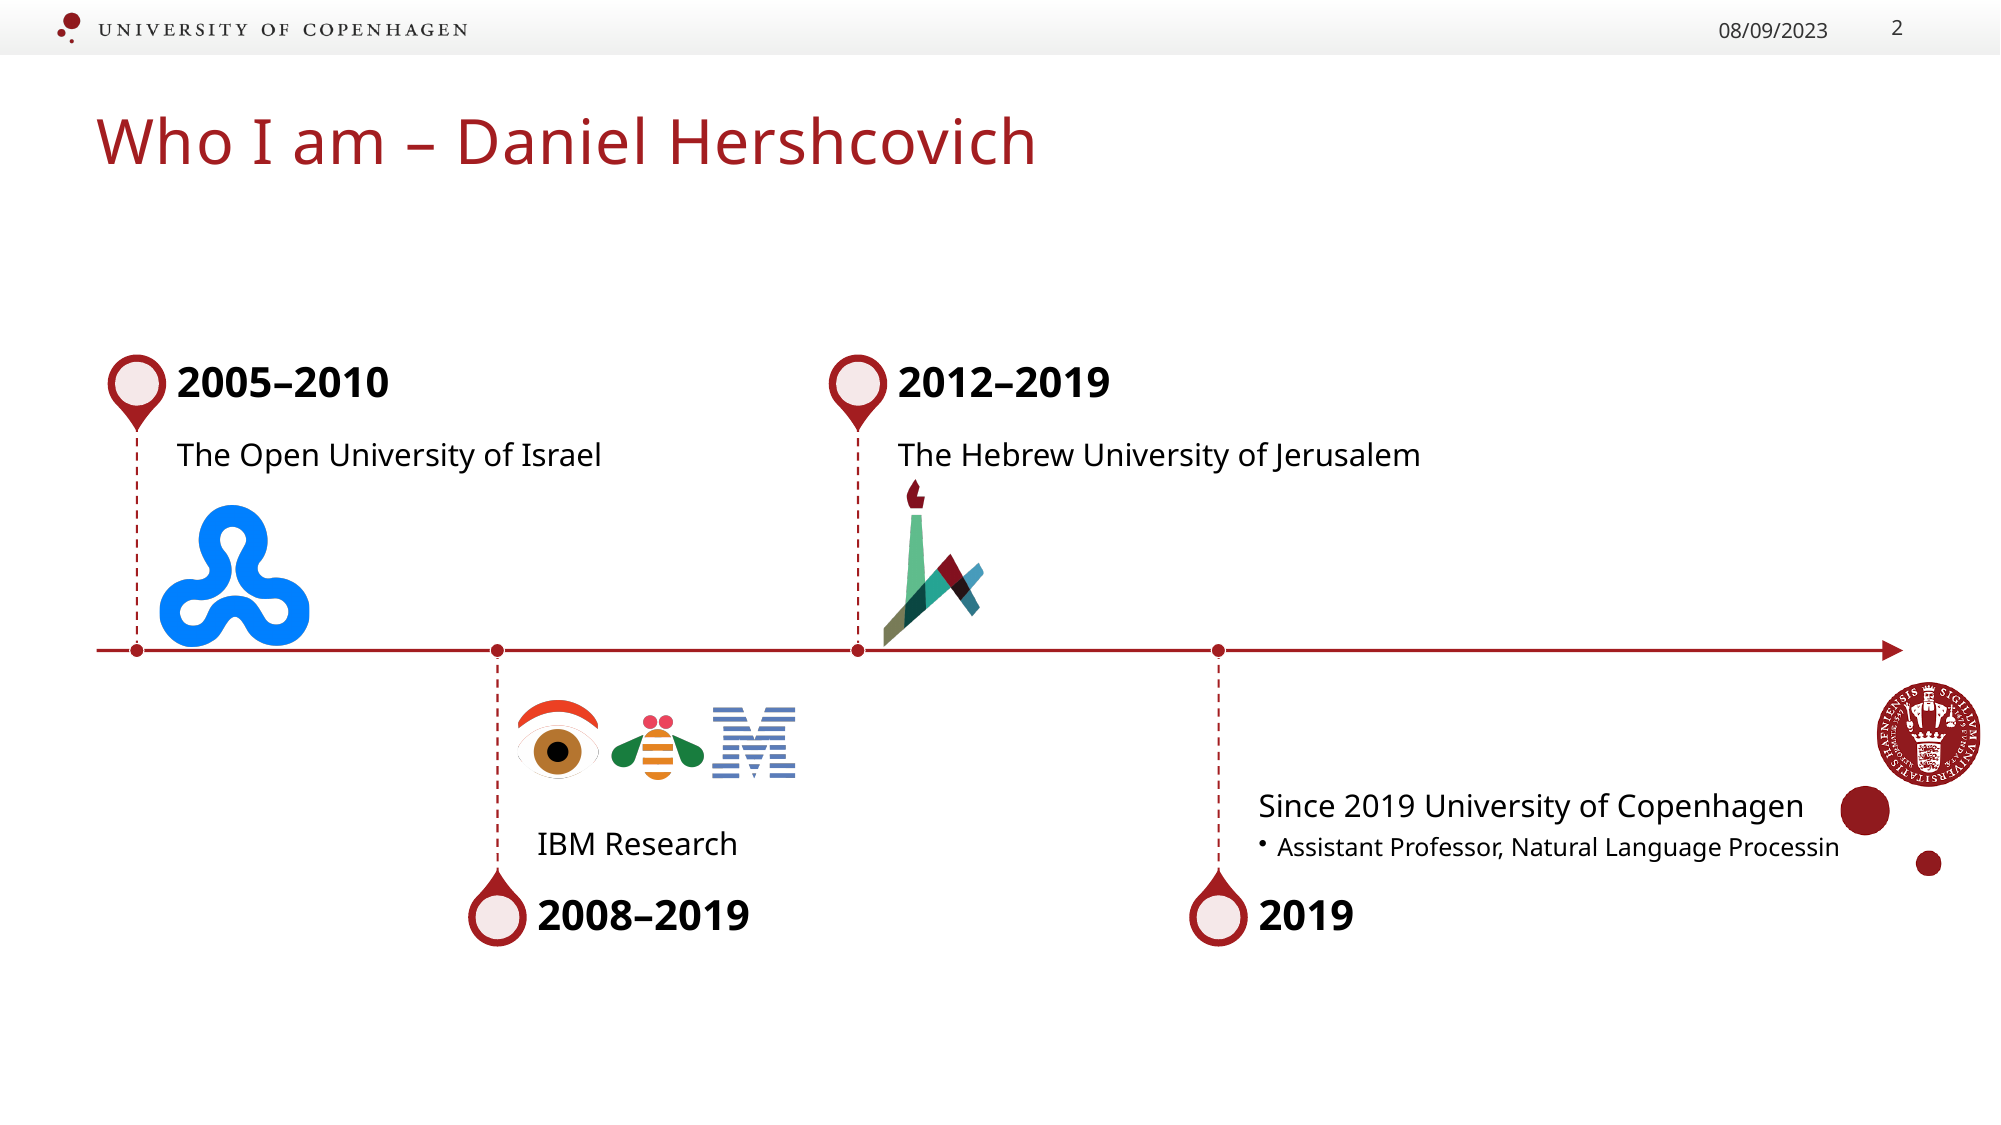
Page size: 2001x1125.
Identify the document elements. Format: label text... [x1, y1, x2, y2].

slide_number 2 [1840, 14, 1904, 43]
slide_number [1694, 14, 1829, 43]
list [96, 267, 1904, 1034]
picture [92, 15, 475, 42]
title Who I am – Daniel Hershcovich [96, 101, 1904, 244]
text_box [1904, 682, 1981, 876]
